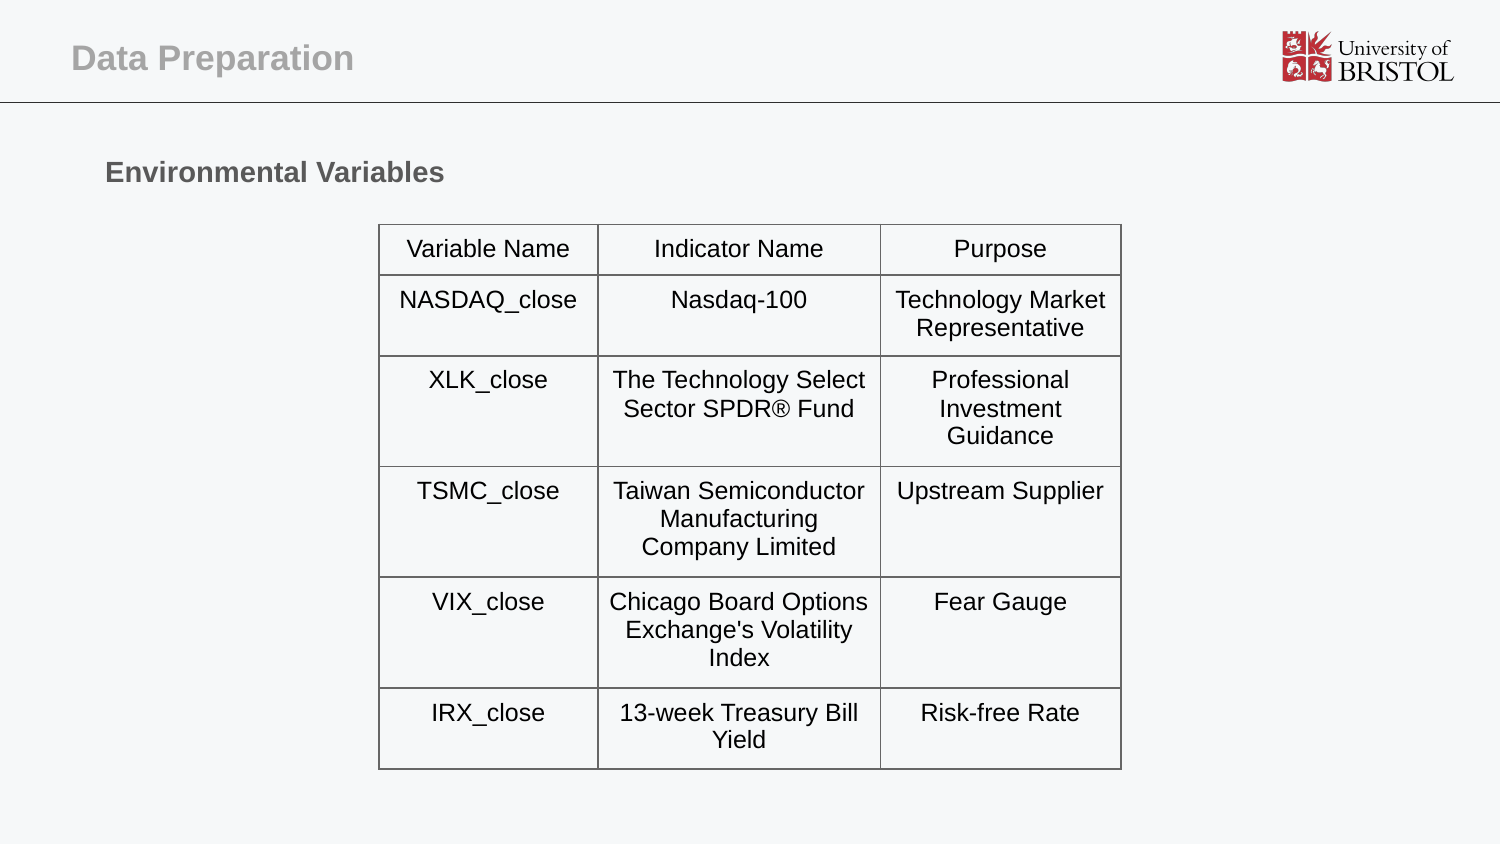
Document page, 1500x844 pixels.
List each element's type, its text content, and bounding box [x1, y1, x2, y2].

text_box Data Preparation [71, 34, 602, 78]
table_cell 13-week Treasury Bill Yield [599, 689, 880, 768]
table_cell Professional Investment Guidance [881, 357, 1120, 466]
table_cell Nasdaq-100 [599, 276, 880, 355]
table_cell The Technology Select Sector SPDR® Fund [599, 357, 880, 466]
table_cell VIX_close [380, 578, 597, 687]
table_cell Technology Market Representative [881, 276, 1120, 355]
table_header Purpose [881, 225, 1120, 274]
table_header Variable Name [380, 225, 597, 274]
table_cell Chicago Board Options Exchange's Volatility Index [599, 578, 880, 687]
table_header Indicator Name [599, 225, 880, 274]
picture [1282, 29, 1456, 83]
table_cell Risk-free Rate [881, 689, 1120, 768]
table_cell Upstream Supplier [881, 467, 1120, 576]
table_cell IRX_close [380, 689, 597, 768]
table_cell Fear Gauge [881, 578, 1120, 687]
text_box Environmental Variables [90, 138, 583, 204]
table_cell TSMC_close [380, 467, 597, 576]
table_cell Taiwan Semiconductor Manufacturing Company Limited [599, 467, 880, 576]
table_cell NASDAQ_close [380, 276, 597, 355]
table_cell XLK_close [380, 357, 597, 466]
